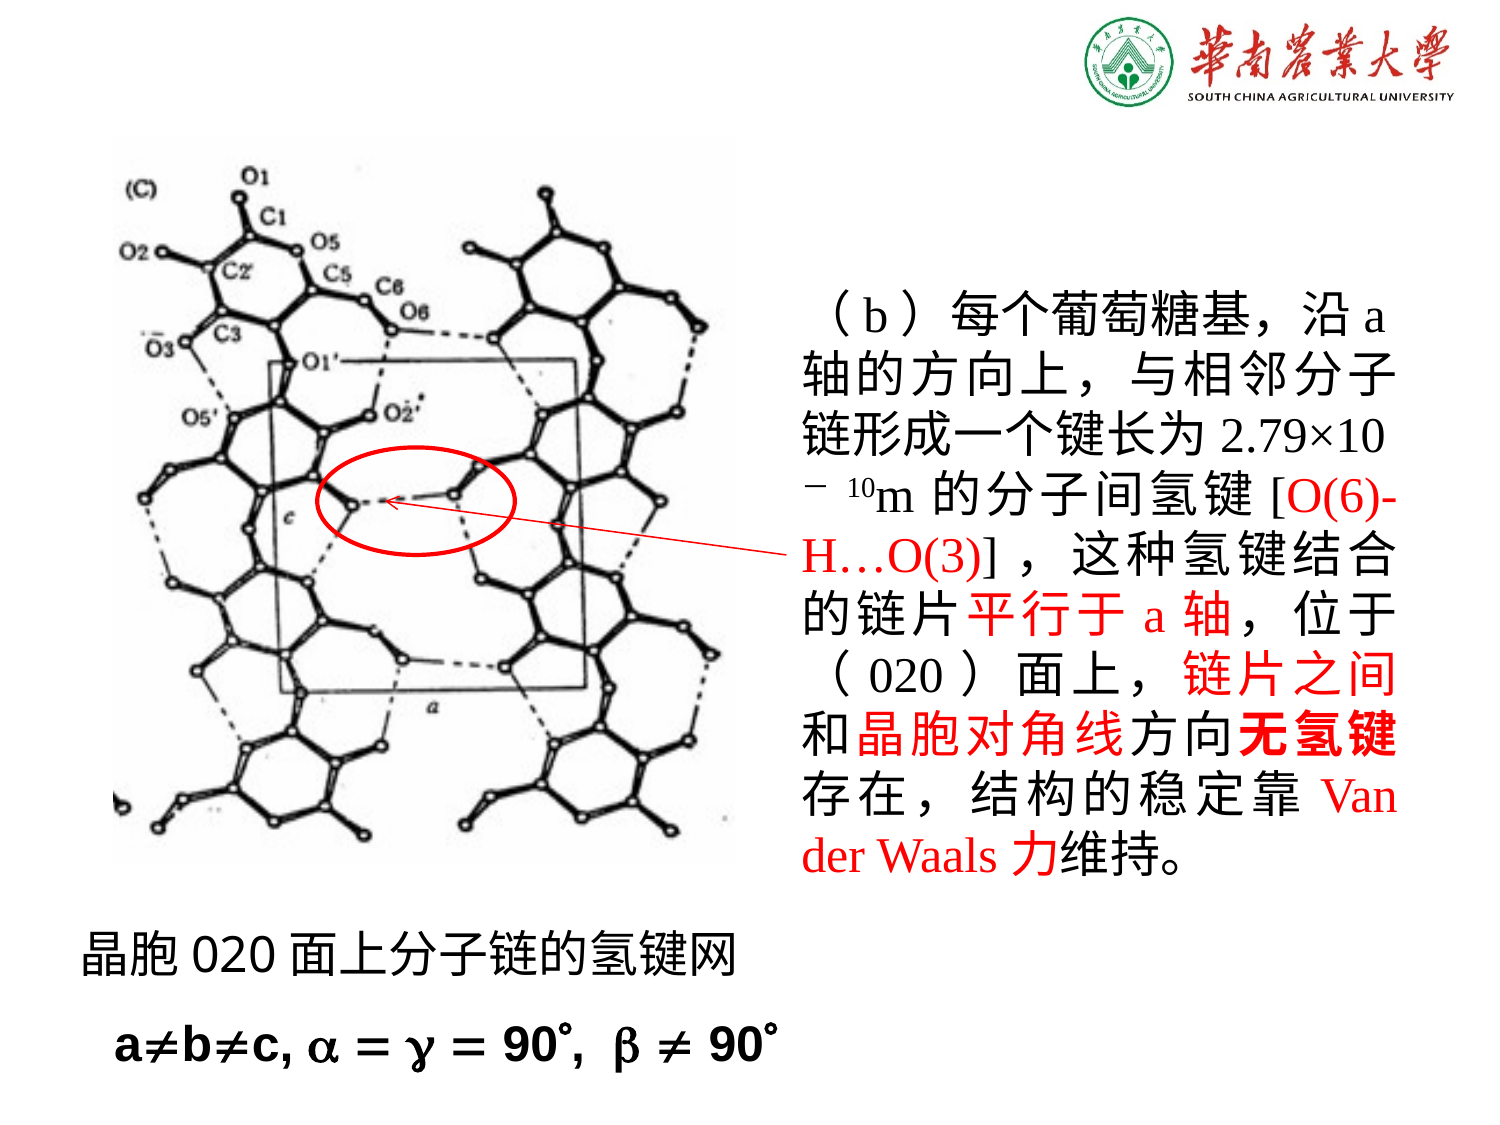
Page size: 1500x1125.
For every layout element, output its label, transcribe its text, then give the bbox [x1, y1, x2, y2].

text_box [384, 500, 787, 556]
picture [1024, 0, 1500, 125]
text_box 晶胞020面上分子链的氢键网 [64, 927, 869, 990]
picture [112, 136, 735, 866]
text_box abc,     90,   90 [85, 1004, 848, 1080]
text_box （b）每个葡萄糖基，沿a轴的方向上，与相邻分子链形成一个键长为2.79×10－10m的分子间氢键[O(6)-H…O(3)]，这种氢键结合的链片平行于a轴，位于（020）面上，链片之间和晶胞对角线方向无氢键存在，结构的稳定靠Van der Waals力维持。 [786, 275, 1413, 890]
